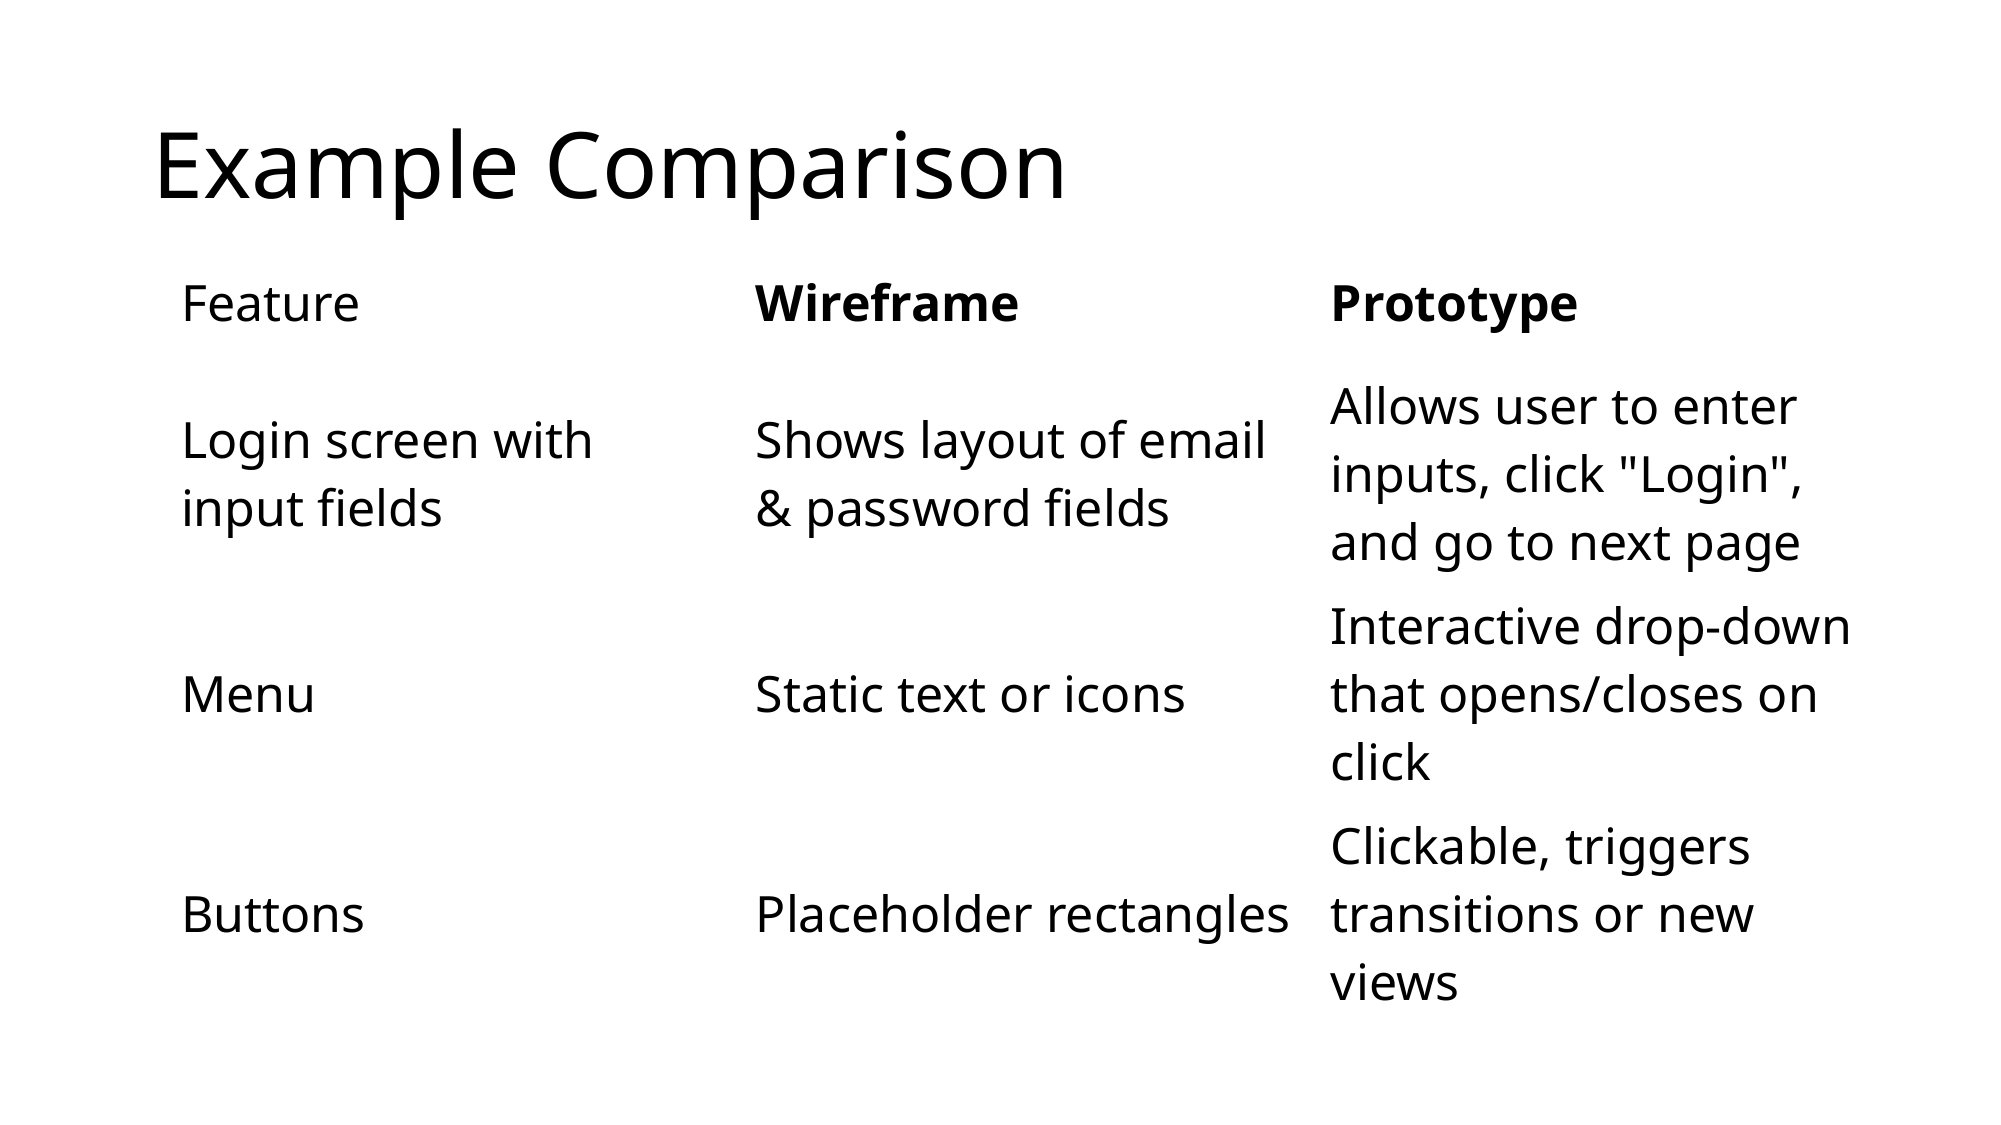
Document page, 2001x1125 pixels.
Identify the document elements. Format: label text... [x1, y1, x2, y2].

title Example Comparison [137, 59, 1863, 278]
table_cell Interactive drop-down that opens/closes on click [1316, 583, 1891, 803]
table_cell Static text or icons [741, 583, 1316, 803]
table_cell Buttons [166, 803, 741, 1023]
table_header Feature [166, 241, 741, 363]
table_cell Menu [166, 583, 741, 803]
table_cell Allows user to enter inputs, click "Login", and go to next page [1316, 363, 1891, 583]
table_cell Clickable, triggers transitions or new views [1316, 803, 1891, 1023]
table_cell Shows layout of email & password fields [741, 363, 1316, 583]
table_cell Login screen with input fields [166, 363, 741, 583]
table_header Prototype [1316, 241, 1891, 363]
table_cell Placeholder rectangles [741, 803, 1316, 1023]
table_header Wireframe [741, 241, 1316, 363]
